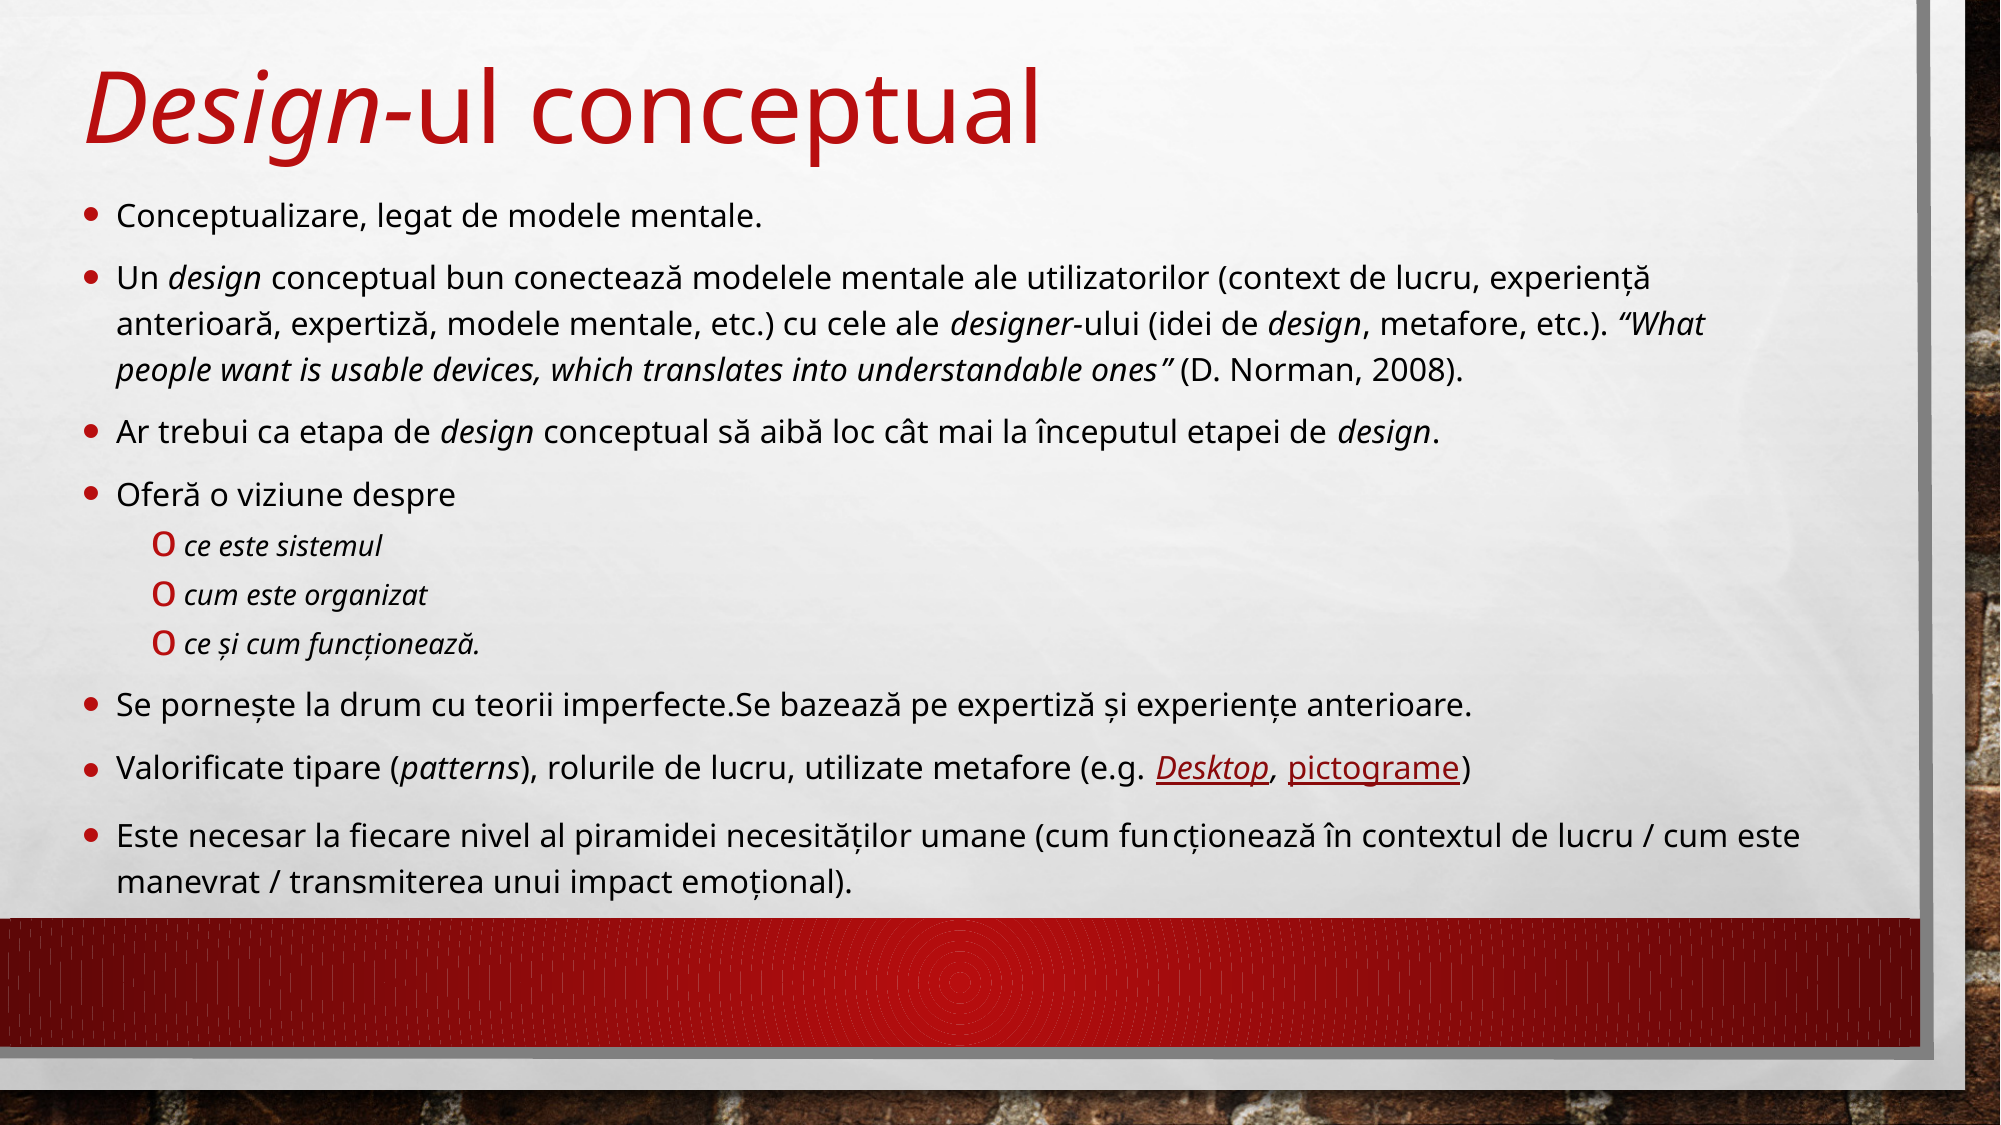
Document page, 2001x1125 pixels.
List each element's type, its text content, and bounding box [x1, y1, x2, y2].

picture [0, 0, 2000, 1125]
title Design-ul conceptual [67, 45, 1773, 176]
list Conceptualizare, legat de modele mentale. Un design conceptual bun conectează modelele mentale ale utilizatorilor (context de lucru, experiență anterioară, expertiză, modele mentale, etc.) cu cele ale designer-ului (idei de design, metafore, etc.). “What people want is usable devices, which translates into understandable ones” (D. Norman, 2008). Ar trebui ca etapa de design conceptual să aibă loc cât mai la începutul etapei de design. Oferă o viziune despre ce este sistemul cum este organizat ce și cum funcționează. Se pornește la drum cu teorii imperfecte.Se bazează pe expertiză și experiențe anterioare. Valorificate tipare (patterns), rolurile de lucru, utilizate metafore (e.g. Desktop, pictograme) Este necesar la fiecare nivel al piramidei necesităților umane (cum funcționează în contextul de lucru / cum este manevrat / transmiterea unui impact emoțional). [67, 176, 1818, 911]
